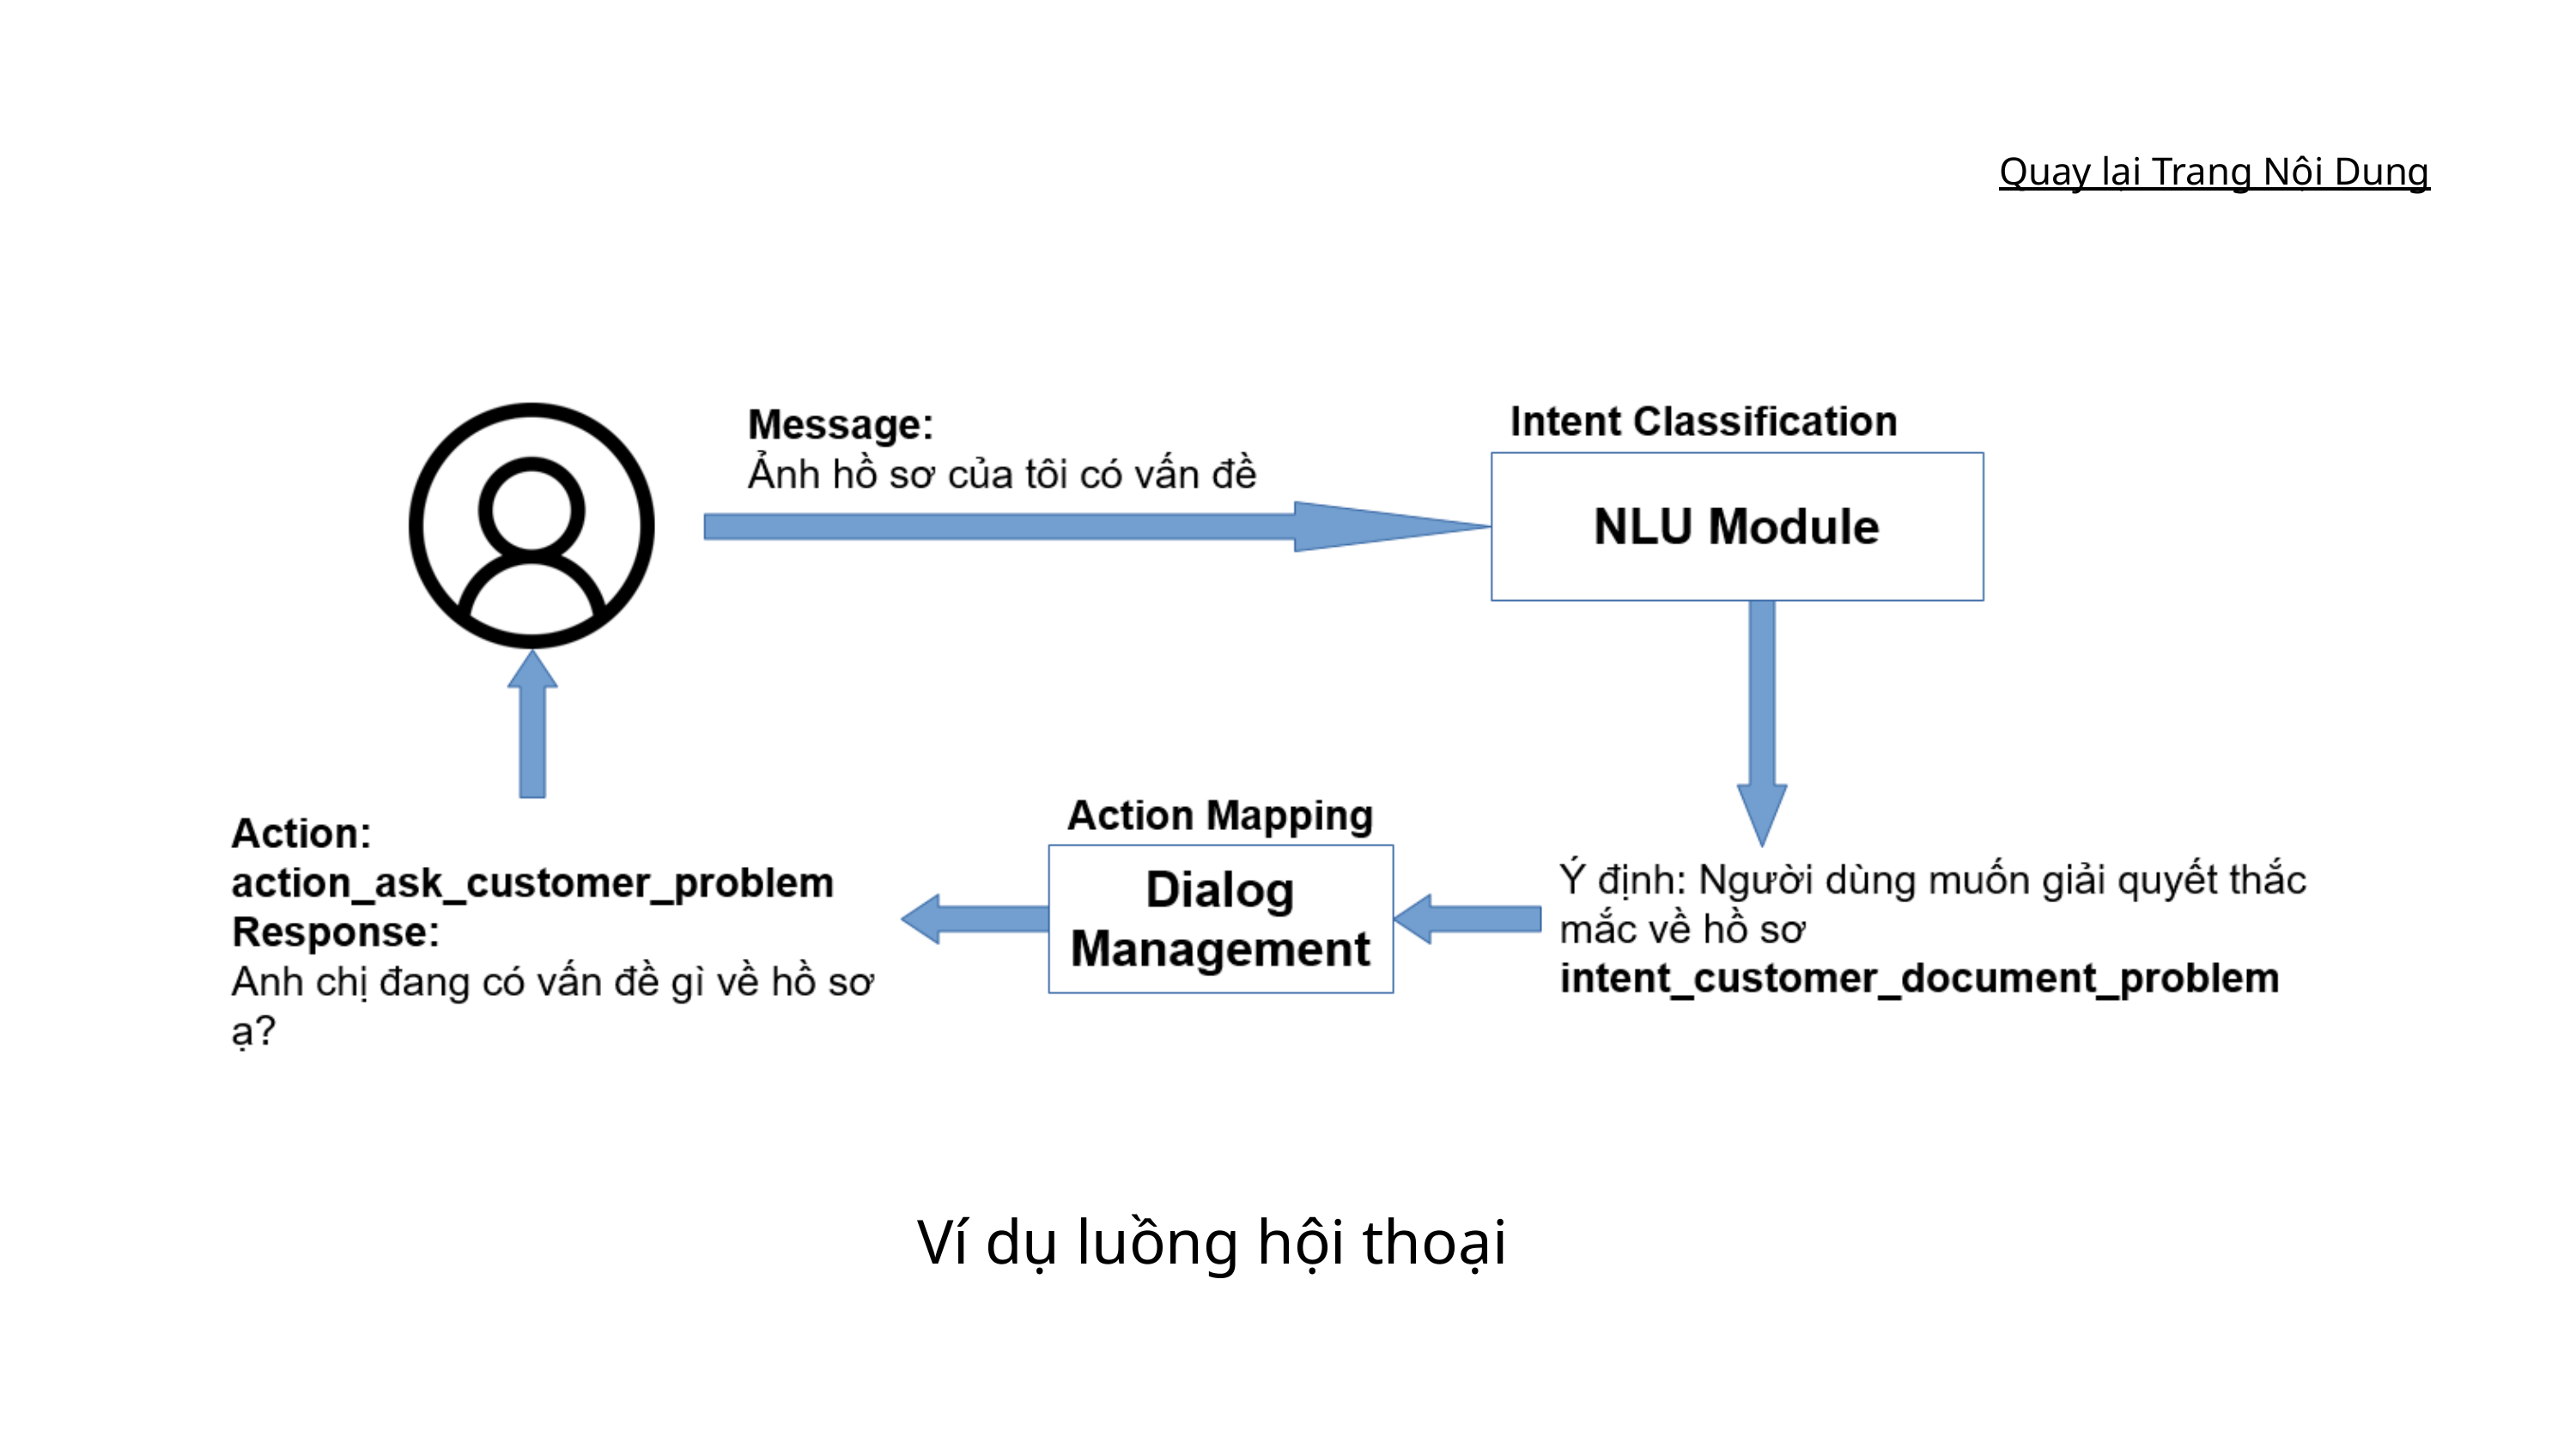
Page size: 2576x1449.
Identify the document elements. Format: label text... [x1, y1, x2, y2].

text_box Quay lại Trang Nội Dung [1858, 139, 2432, 192]
text_box Ví dụ luồng hội thoại [917, 1203, 2576, 1276]
text_box [220, 357, 2355, 1091]
